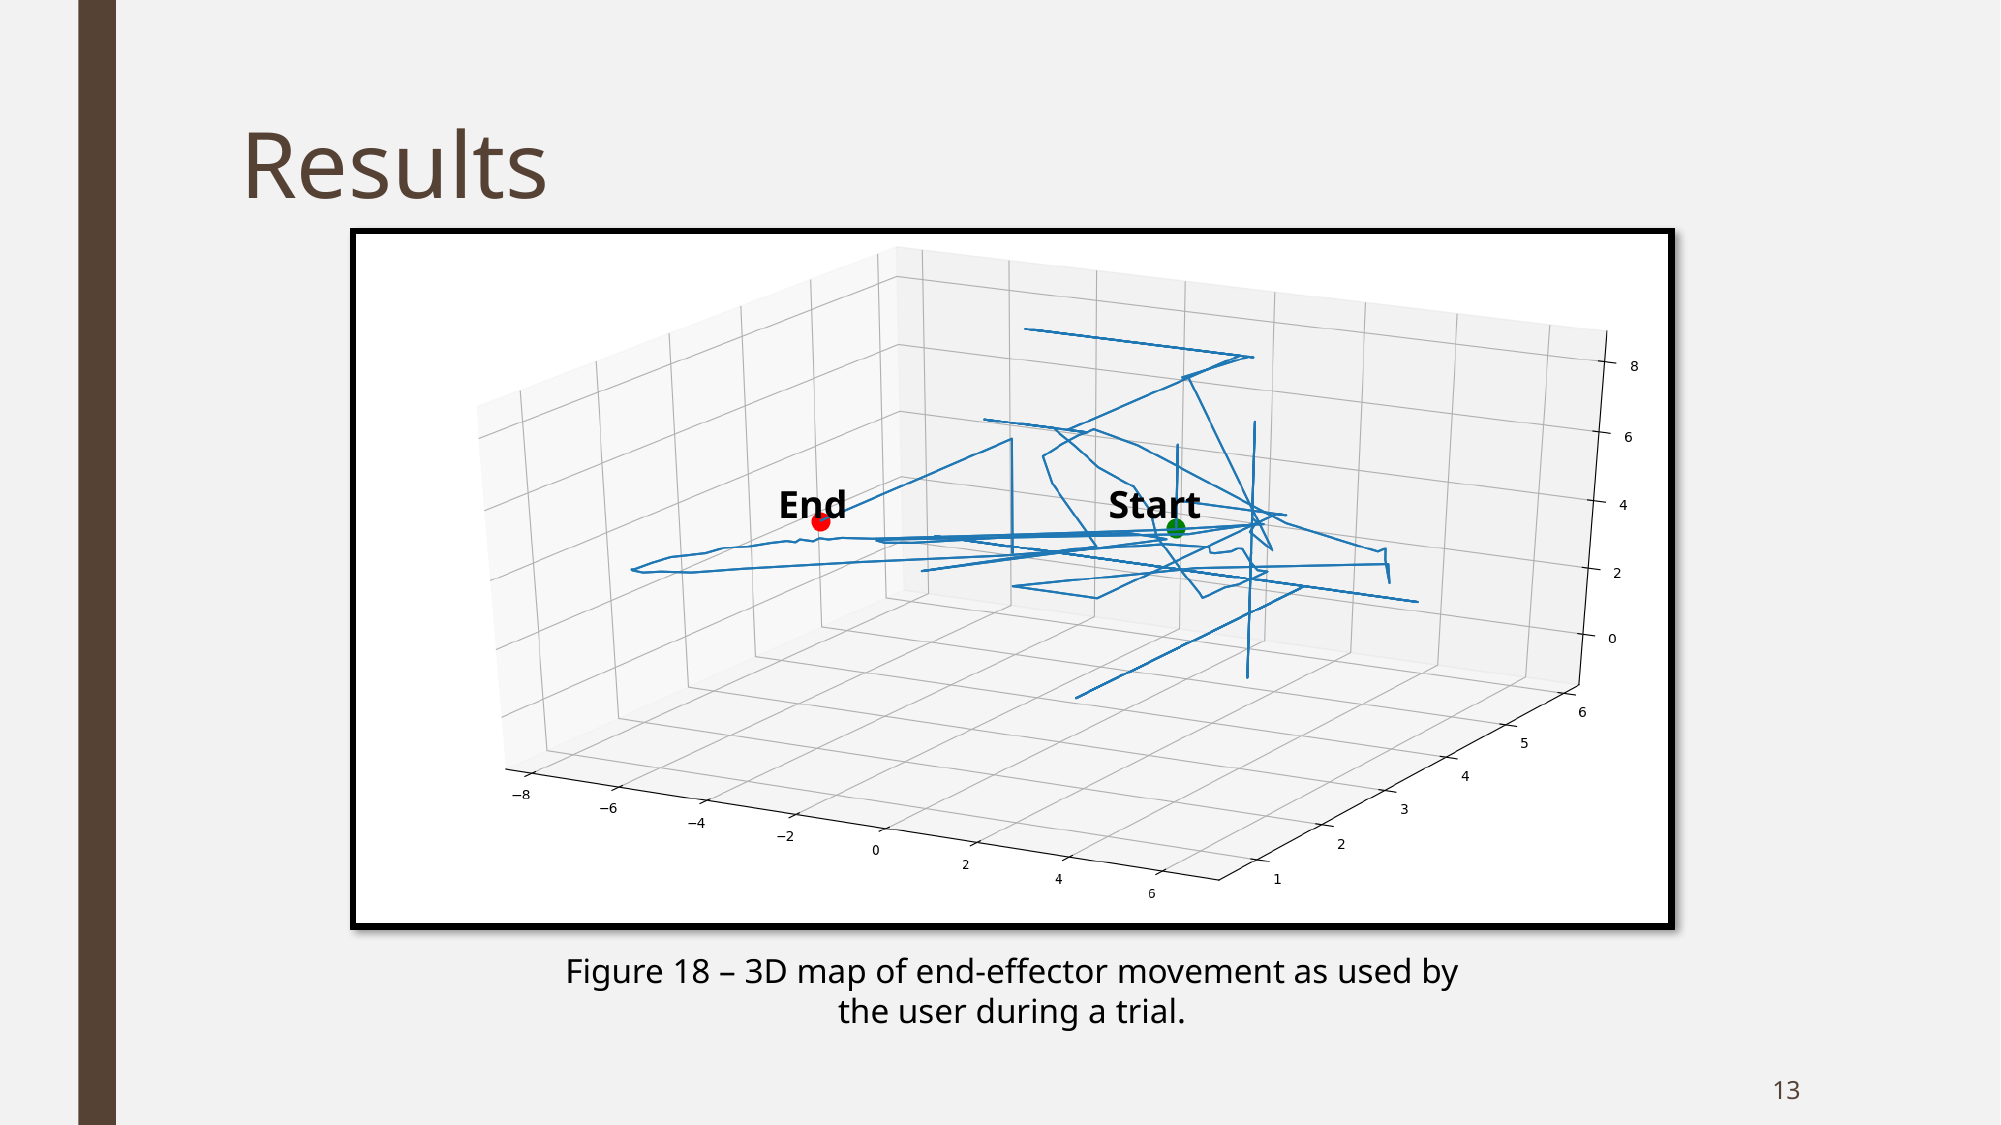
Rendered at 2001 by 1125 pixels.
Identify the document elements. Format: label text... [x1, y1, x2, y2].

text_box Figure 18 – 3D map of end-effector movement as used by the user during a trial. [536, 942, 1489, 1038]
slide_number 13 [1553, 1058, 1816, 1125]
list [356, 234, 1669, 924]
title Results [225, 112, 1800, 357]
